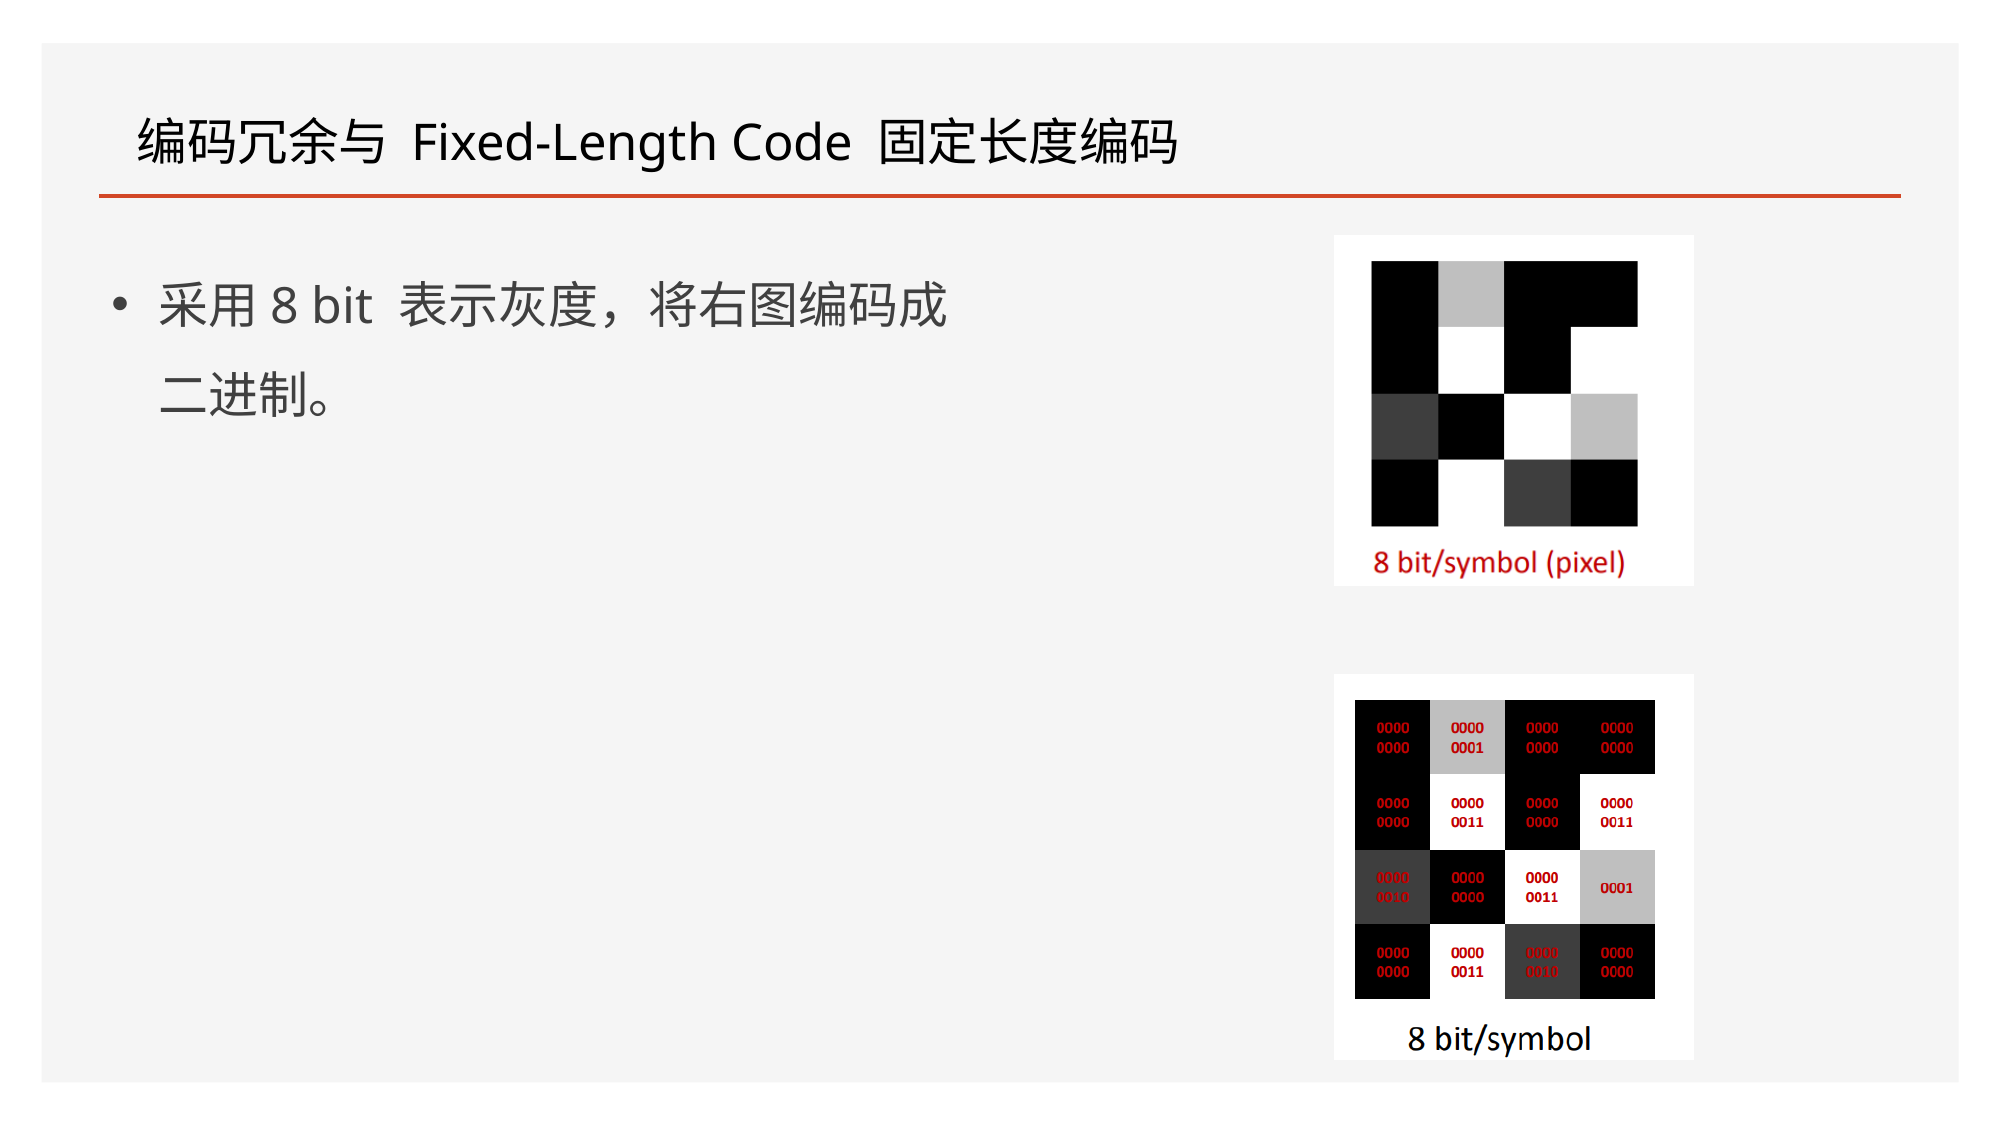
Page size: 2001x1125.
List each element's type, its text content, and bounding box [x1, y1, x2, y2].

list 采用8 bit 表示灰度，将右图编码成二进制。 [96, 235, 971, 1052]
picture [1334, 235, 1694, 586]
picture [1334, 674, 1694, 1060]
title 编码冗余与 Fixed-Length Code 固定长度编码 [85, 73, 1214, 179]
